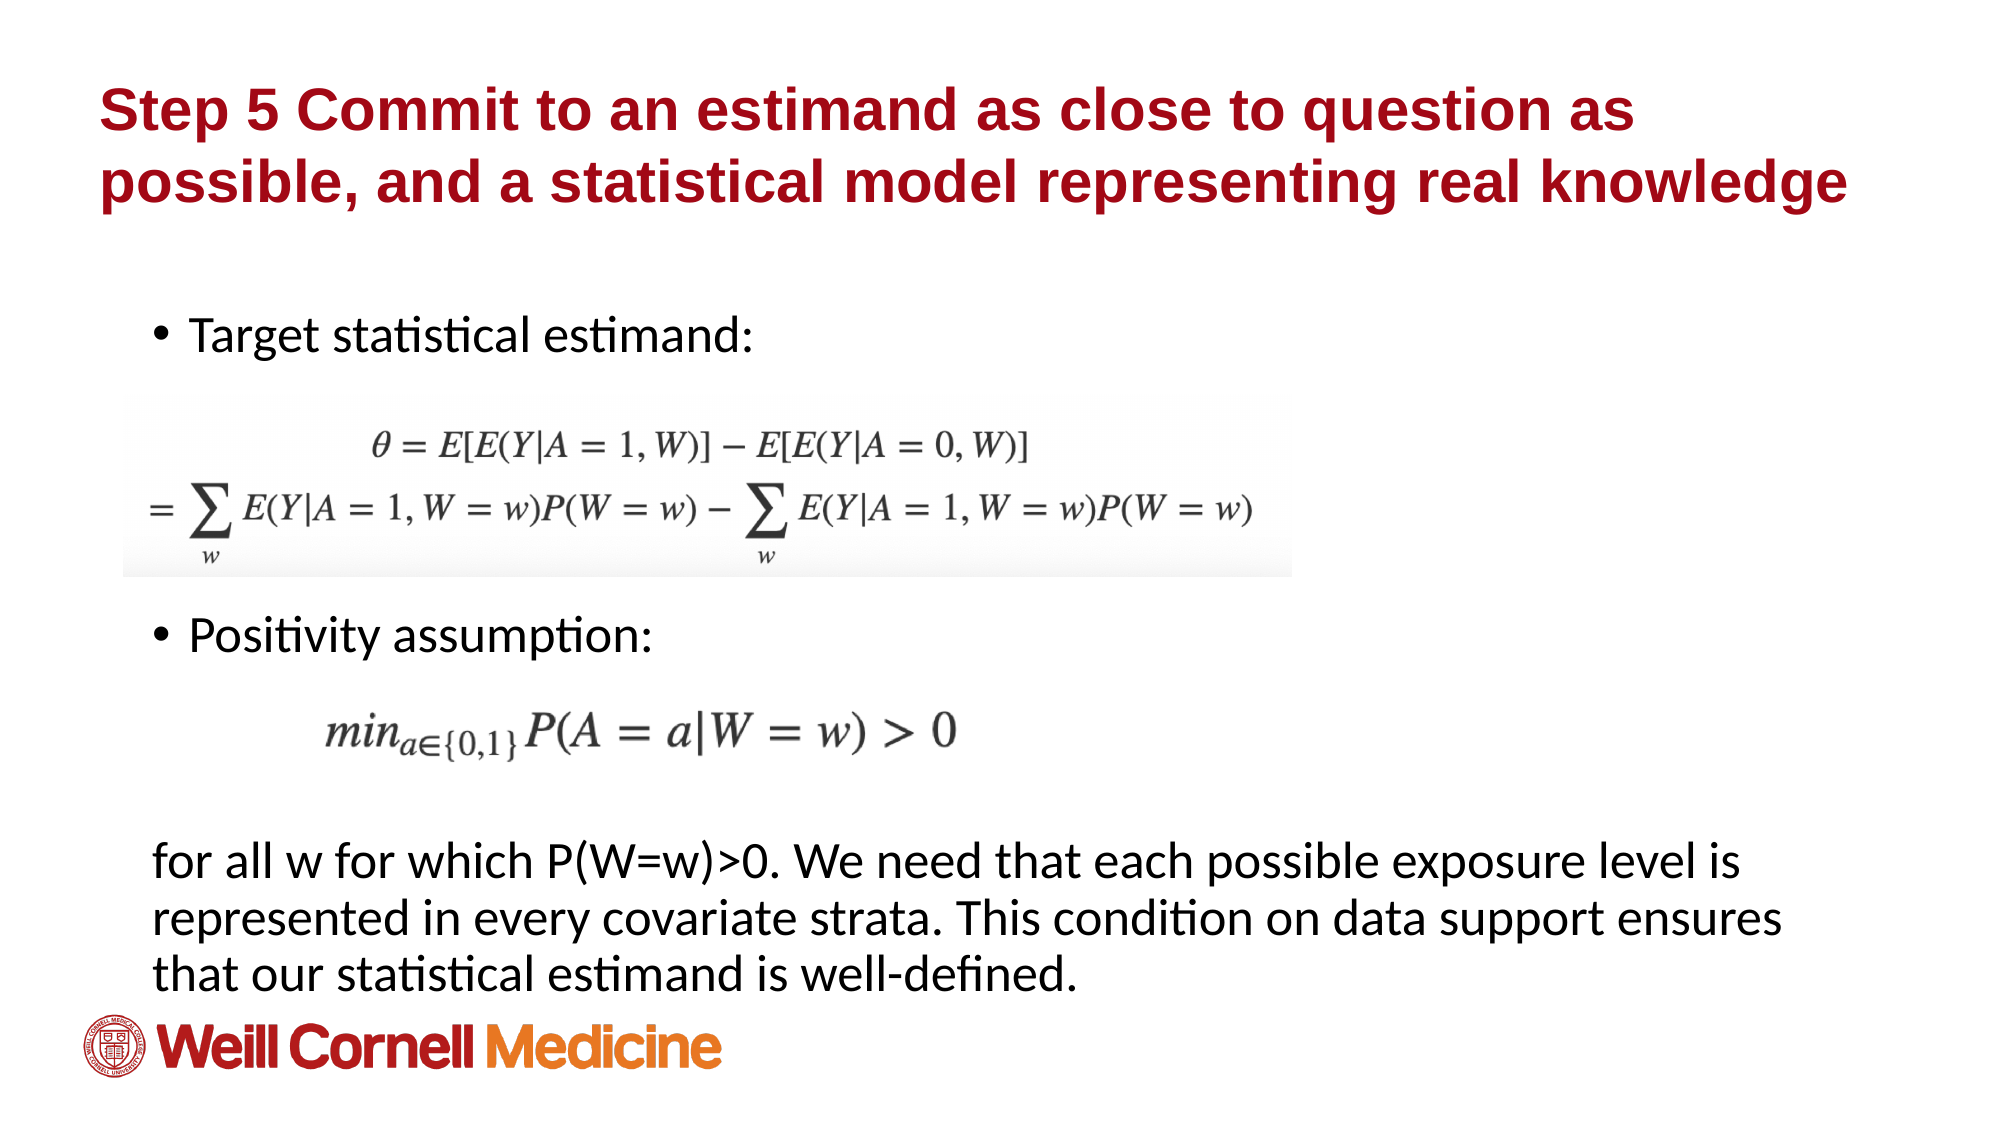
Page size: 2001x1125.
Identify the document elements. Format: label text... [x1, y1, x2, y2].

text_box Target statistical estimand: Positivity assumption: for all w for which P(W=w)>0. We need that each possible exposure level is represented in every covariate strata. This condition on data support ensures that our statistical estimand is well-defined. [137, 299, 1863, 1014]
picture [123, 394, 1292, 578]
text_box Step 5 Commit to an estimand as close to question as possible, and a statistical model representing real knowledge [99, 70, 1900, 259]
picture [302, 671, 1000, 788]
picture [80, 971, 764, 1097]
